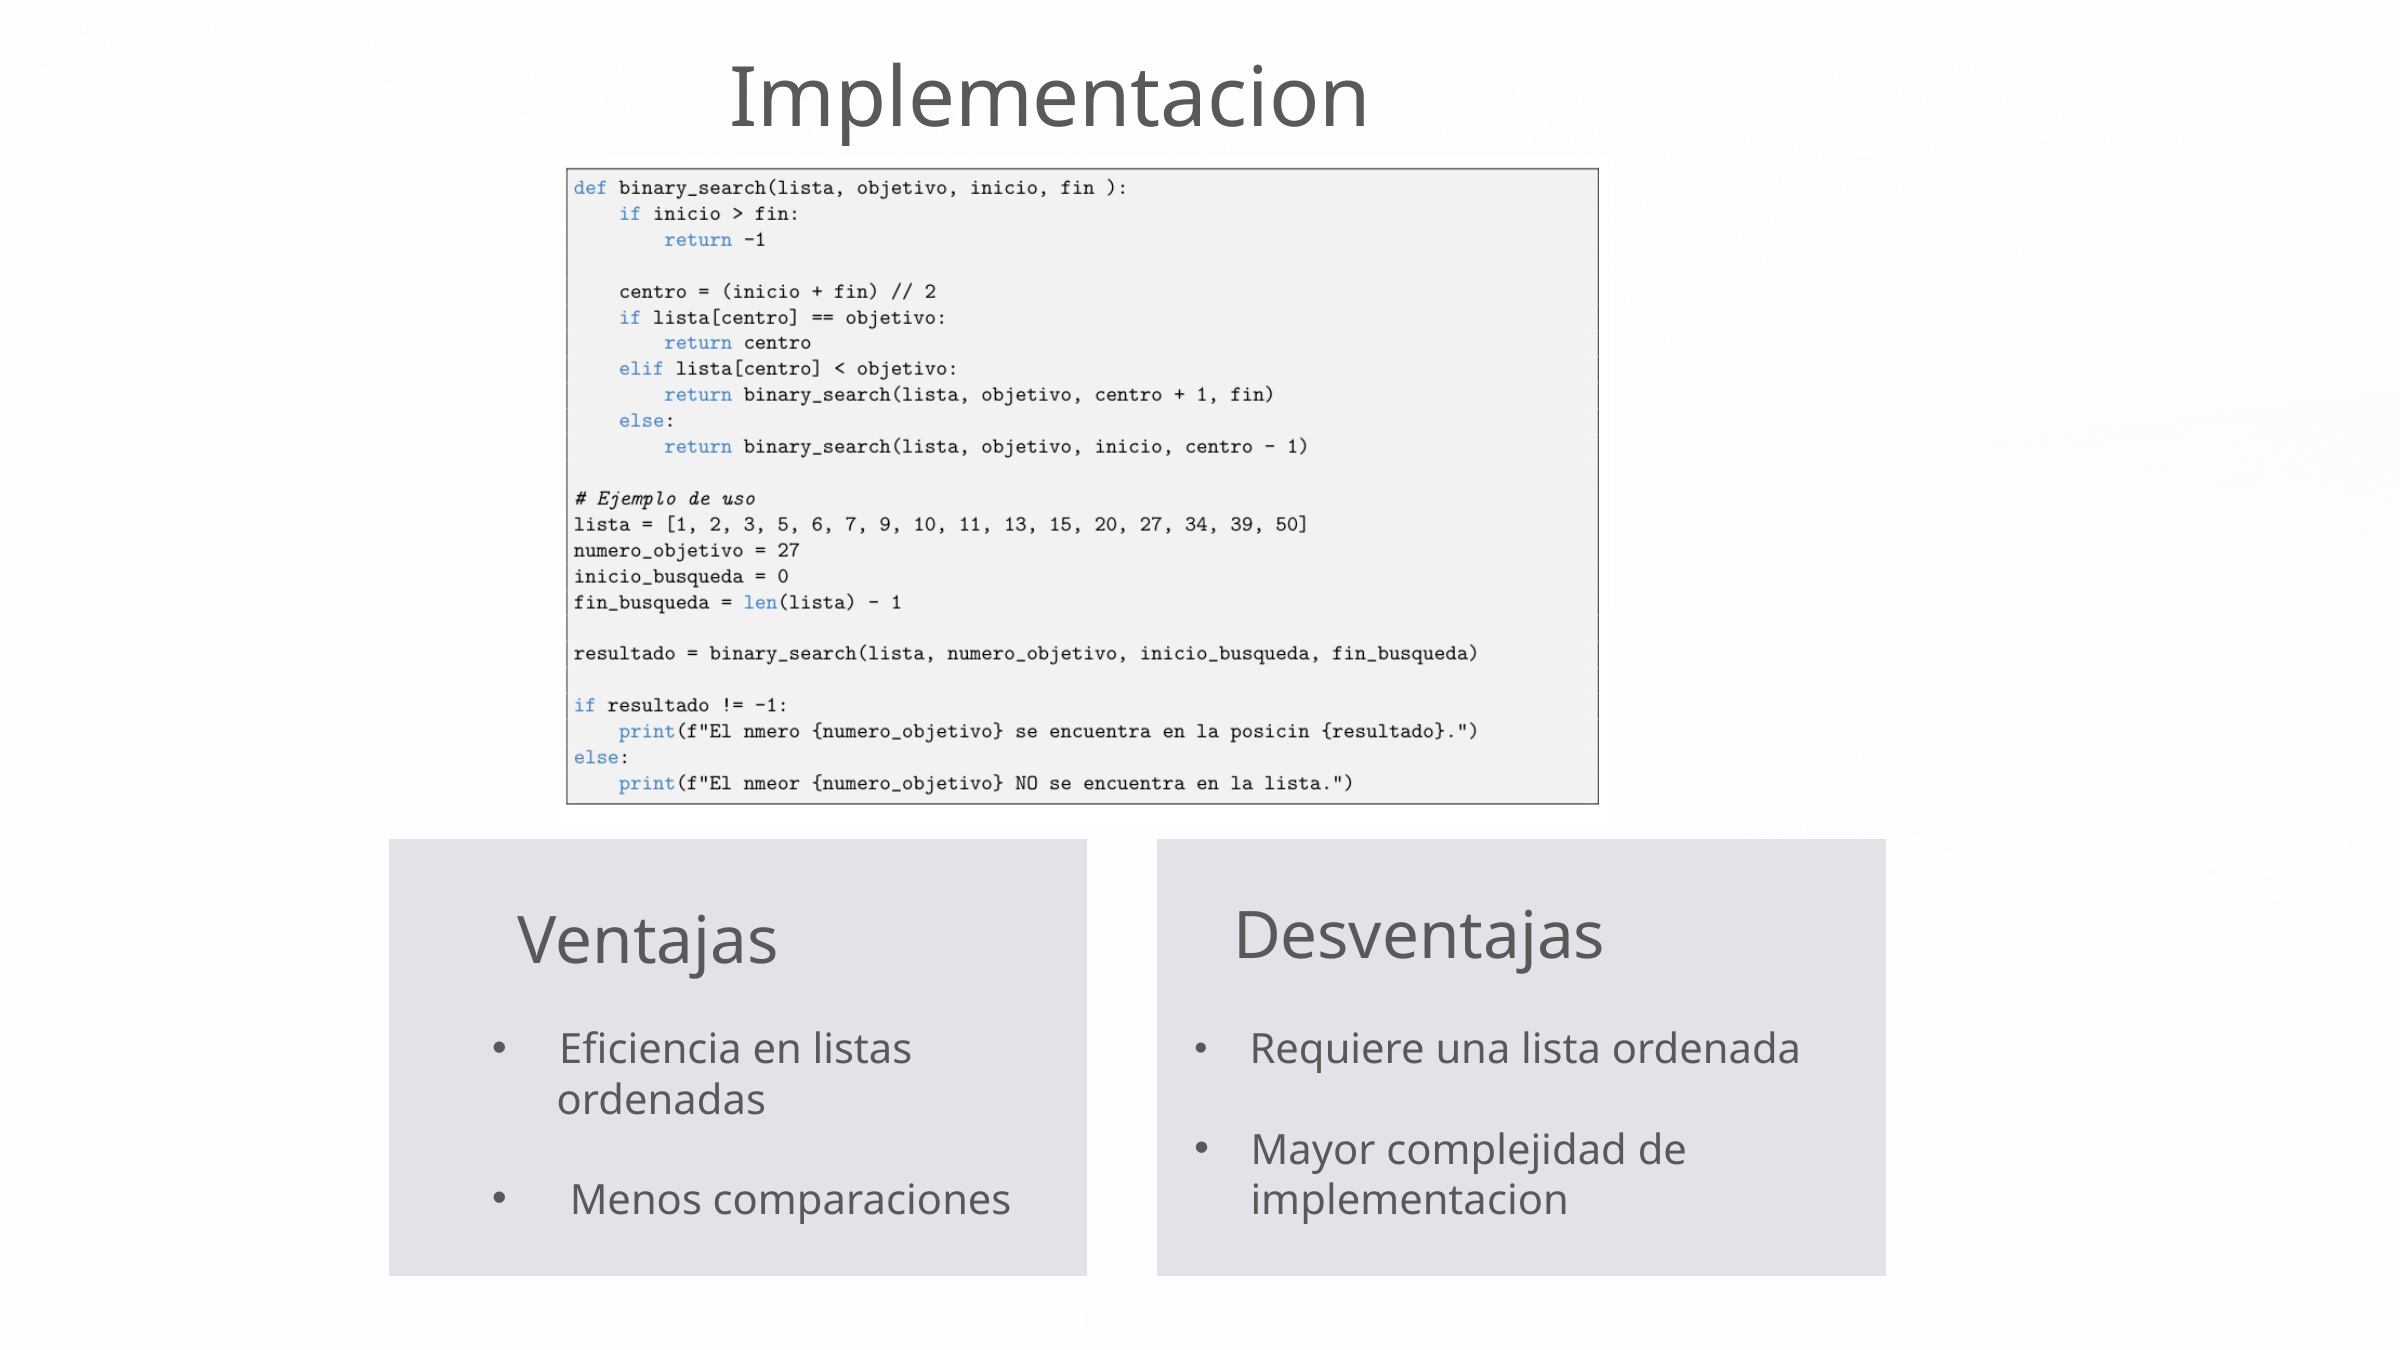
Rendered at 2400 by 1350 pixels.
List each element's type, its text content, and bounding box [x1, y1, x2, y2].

picture [560, 156, 1613, 824]
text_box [389, 839, 1919, 1276]
text_box Implementacion [714, 35, 1387, 151]
